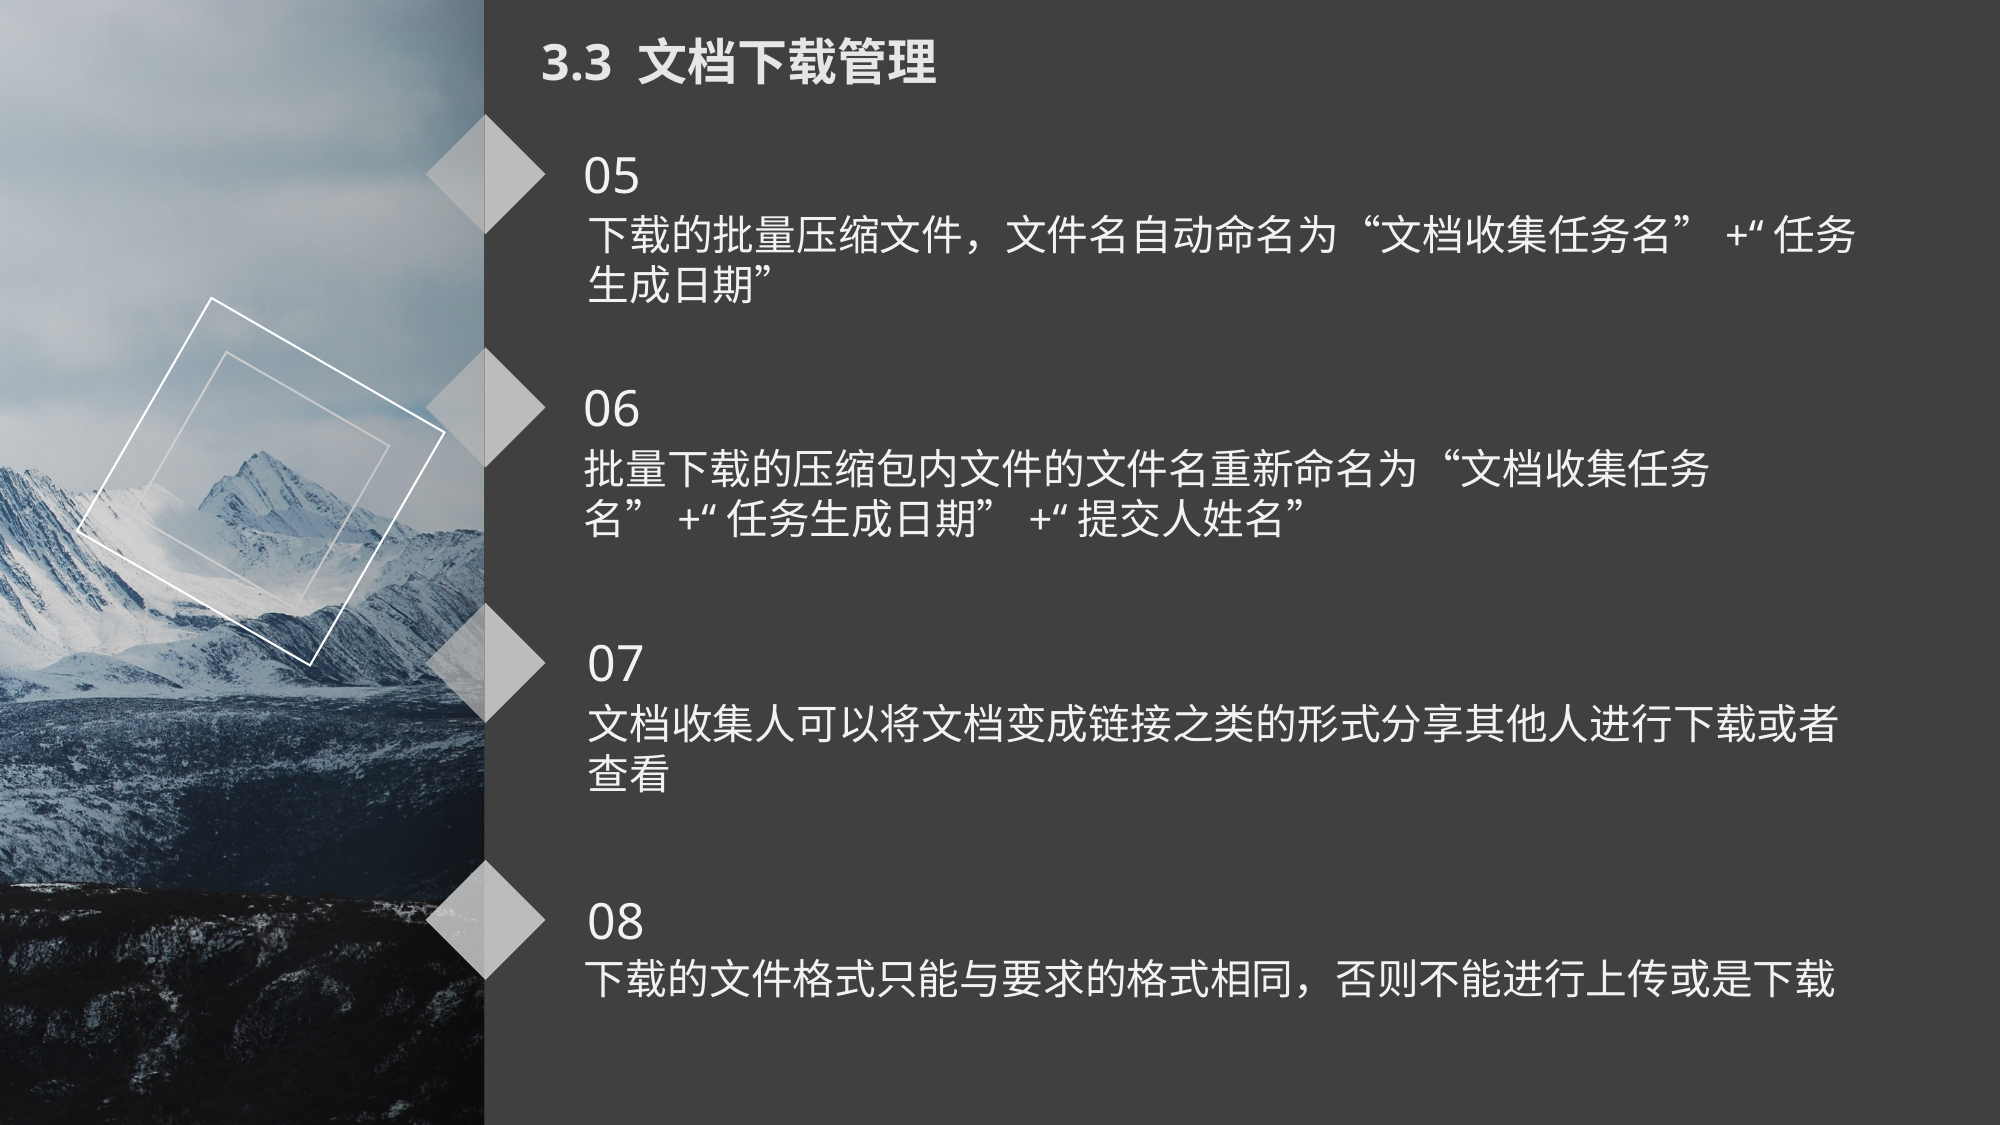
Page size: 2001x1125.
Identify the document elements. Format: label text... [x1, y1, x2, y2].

text_box [485, 858, 547, 982]
text_box 07 [572, 624, 861, 690]
text_box [485, 345, 547, 469]
text_box 05 [569, 136, 857, 212]
text_box 06 [569, 369, 893, 435]
text_box 08 [572, 881, 861, 945]
text_box 下载的批量压缩文件，文件名自动命名为“文档收集任务名”+“任务生成日期” [572, 201, 1885, 317]
text_box [485, 112, 547, 236]
text_box 下载的文件格式只能与要求的格式相同，否则不能进行上传或是下载 [569, 945, 1882, 1011]
text_box 文档收集人可以将文档变成链接之类的形式分享其他人进行下载或者查看 [572, 690, 1885, 805]
text_box 批量下载的压缩包内文件的文件名重新命名为“文档收集任务名”+“任务生成日期”+“提交人姓名” [569, 435, 1882, 550]
text_box 3.3 文档下载管理 [526, 22, 1279, 98]
text_box [485, 601, 547, 725]
picture [0, 0, 485, 1125]
